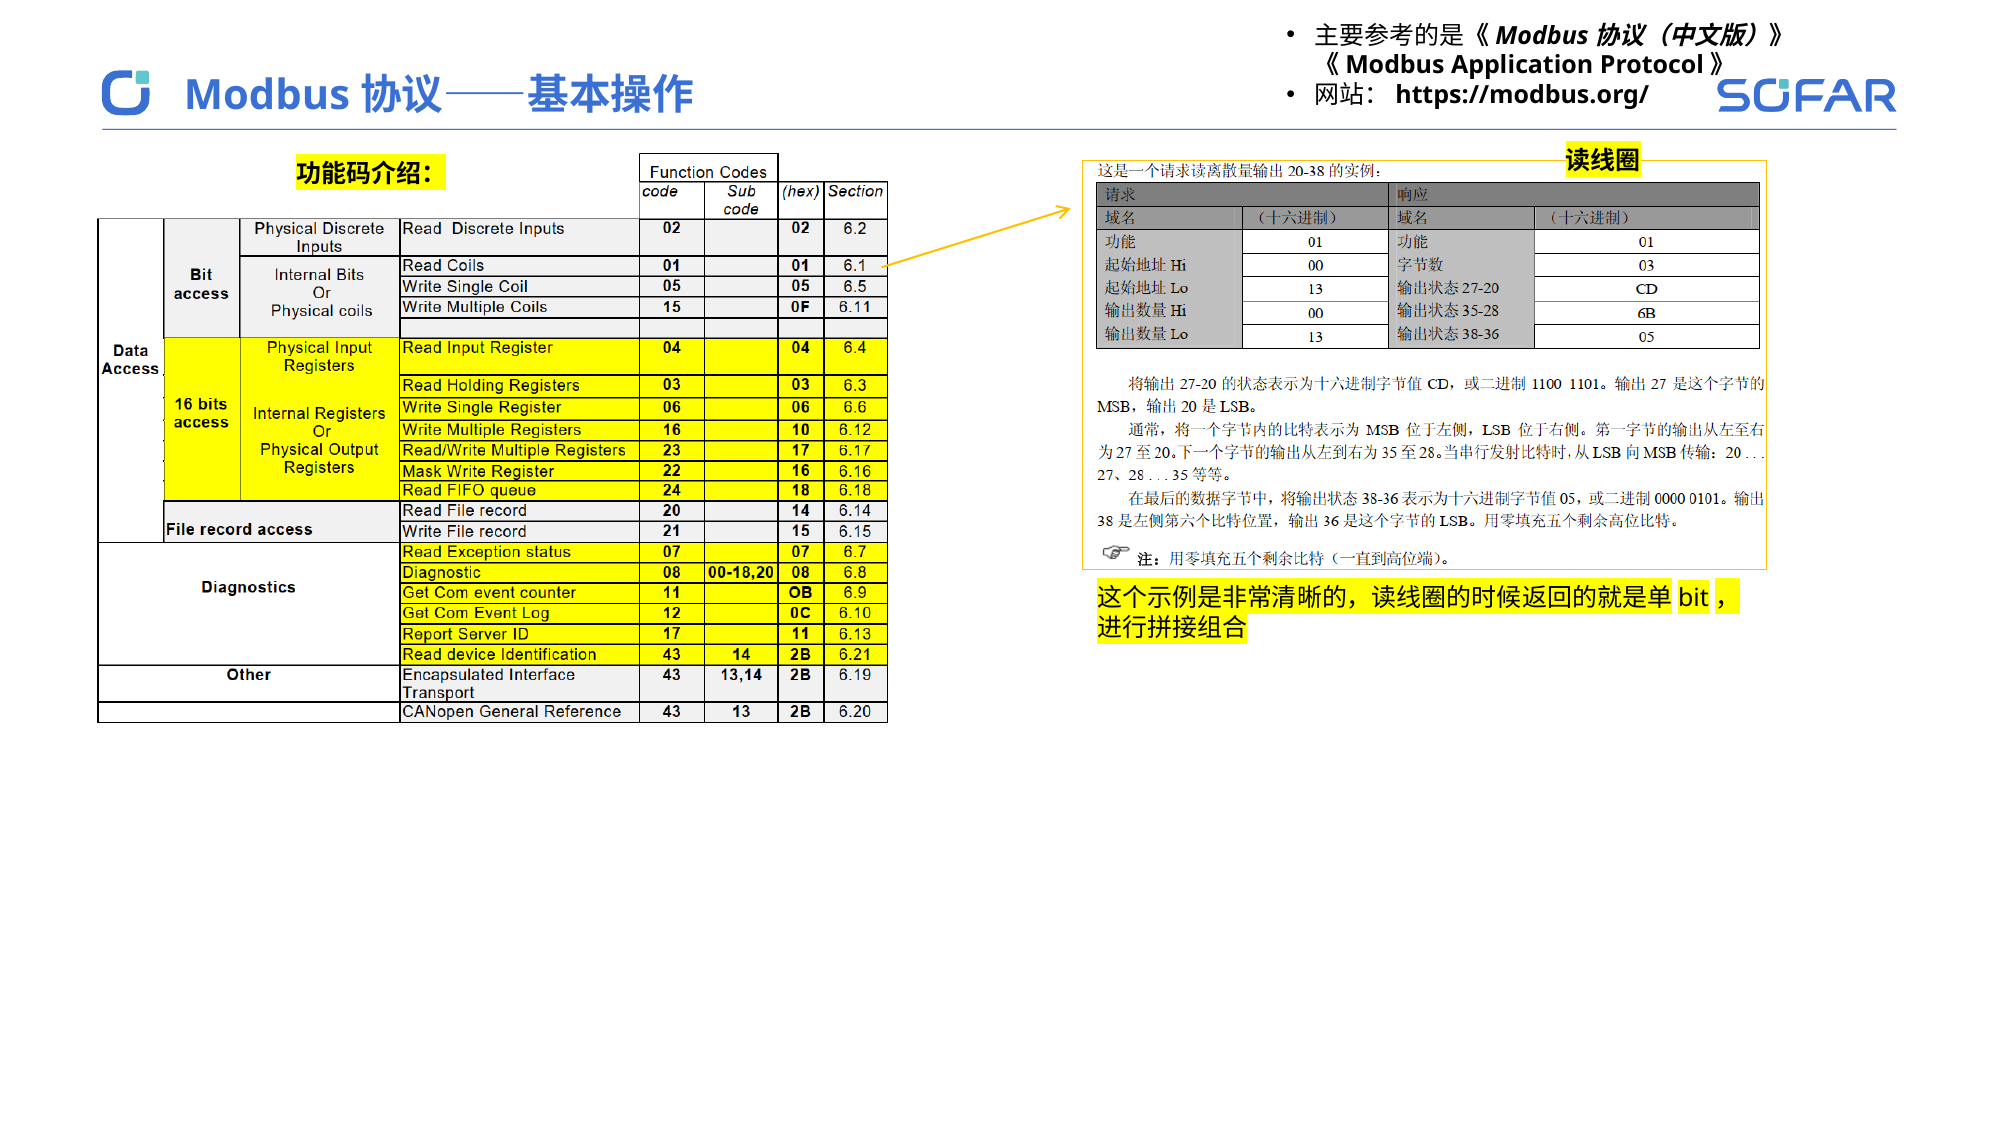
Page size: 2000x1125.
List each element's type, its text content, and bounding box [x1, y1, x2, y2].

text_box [881, 207, 1071, 268]
text_box 这个示例是非常清晰的，读线圈的时候返回的就是单bit，进行拼接组合 [1082, 577, 1767, 613]
picture [102, 78, 1897, 130]
list Modbus协议——基本操作 [169, 60, 1271, 113]
text_box 读线圈 [1543, 137, 1663, 159]
picture [1082, 160, 1768, 570]
picture [93, 150, 891, 726]
text_box 主要参考的是《Modbus协议（中文版）》《Modbus Application Protocol》 网站：https://modbus.org/ [1271, 11, 1924, 113]
